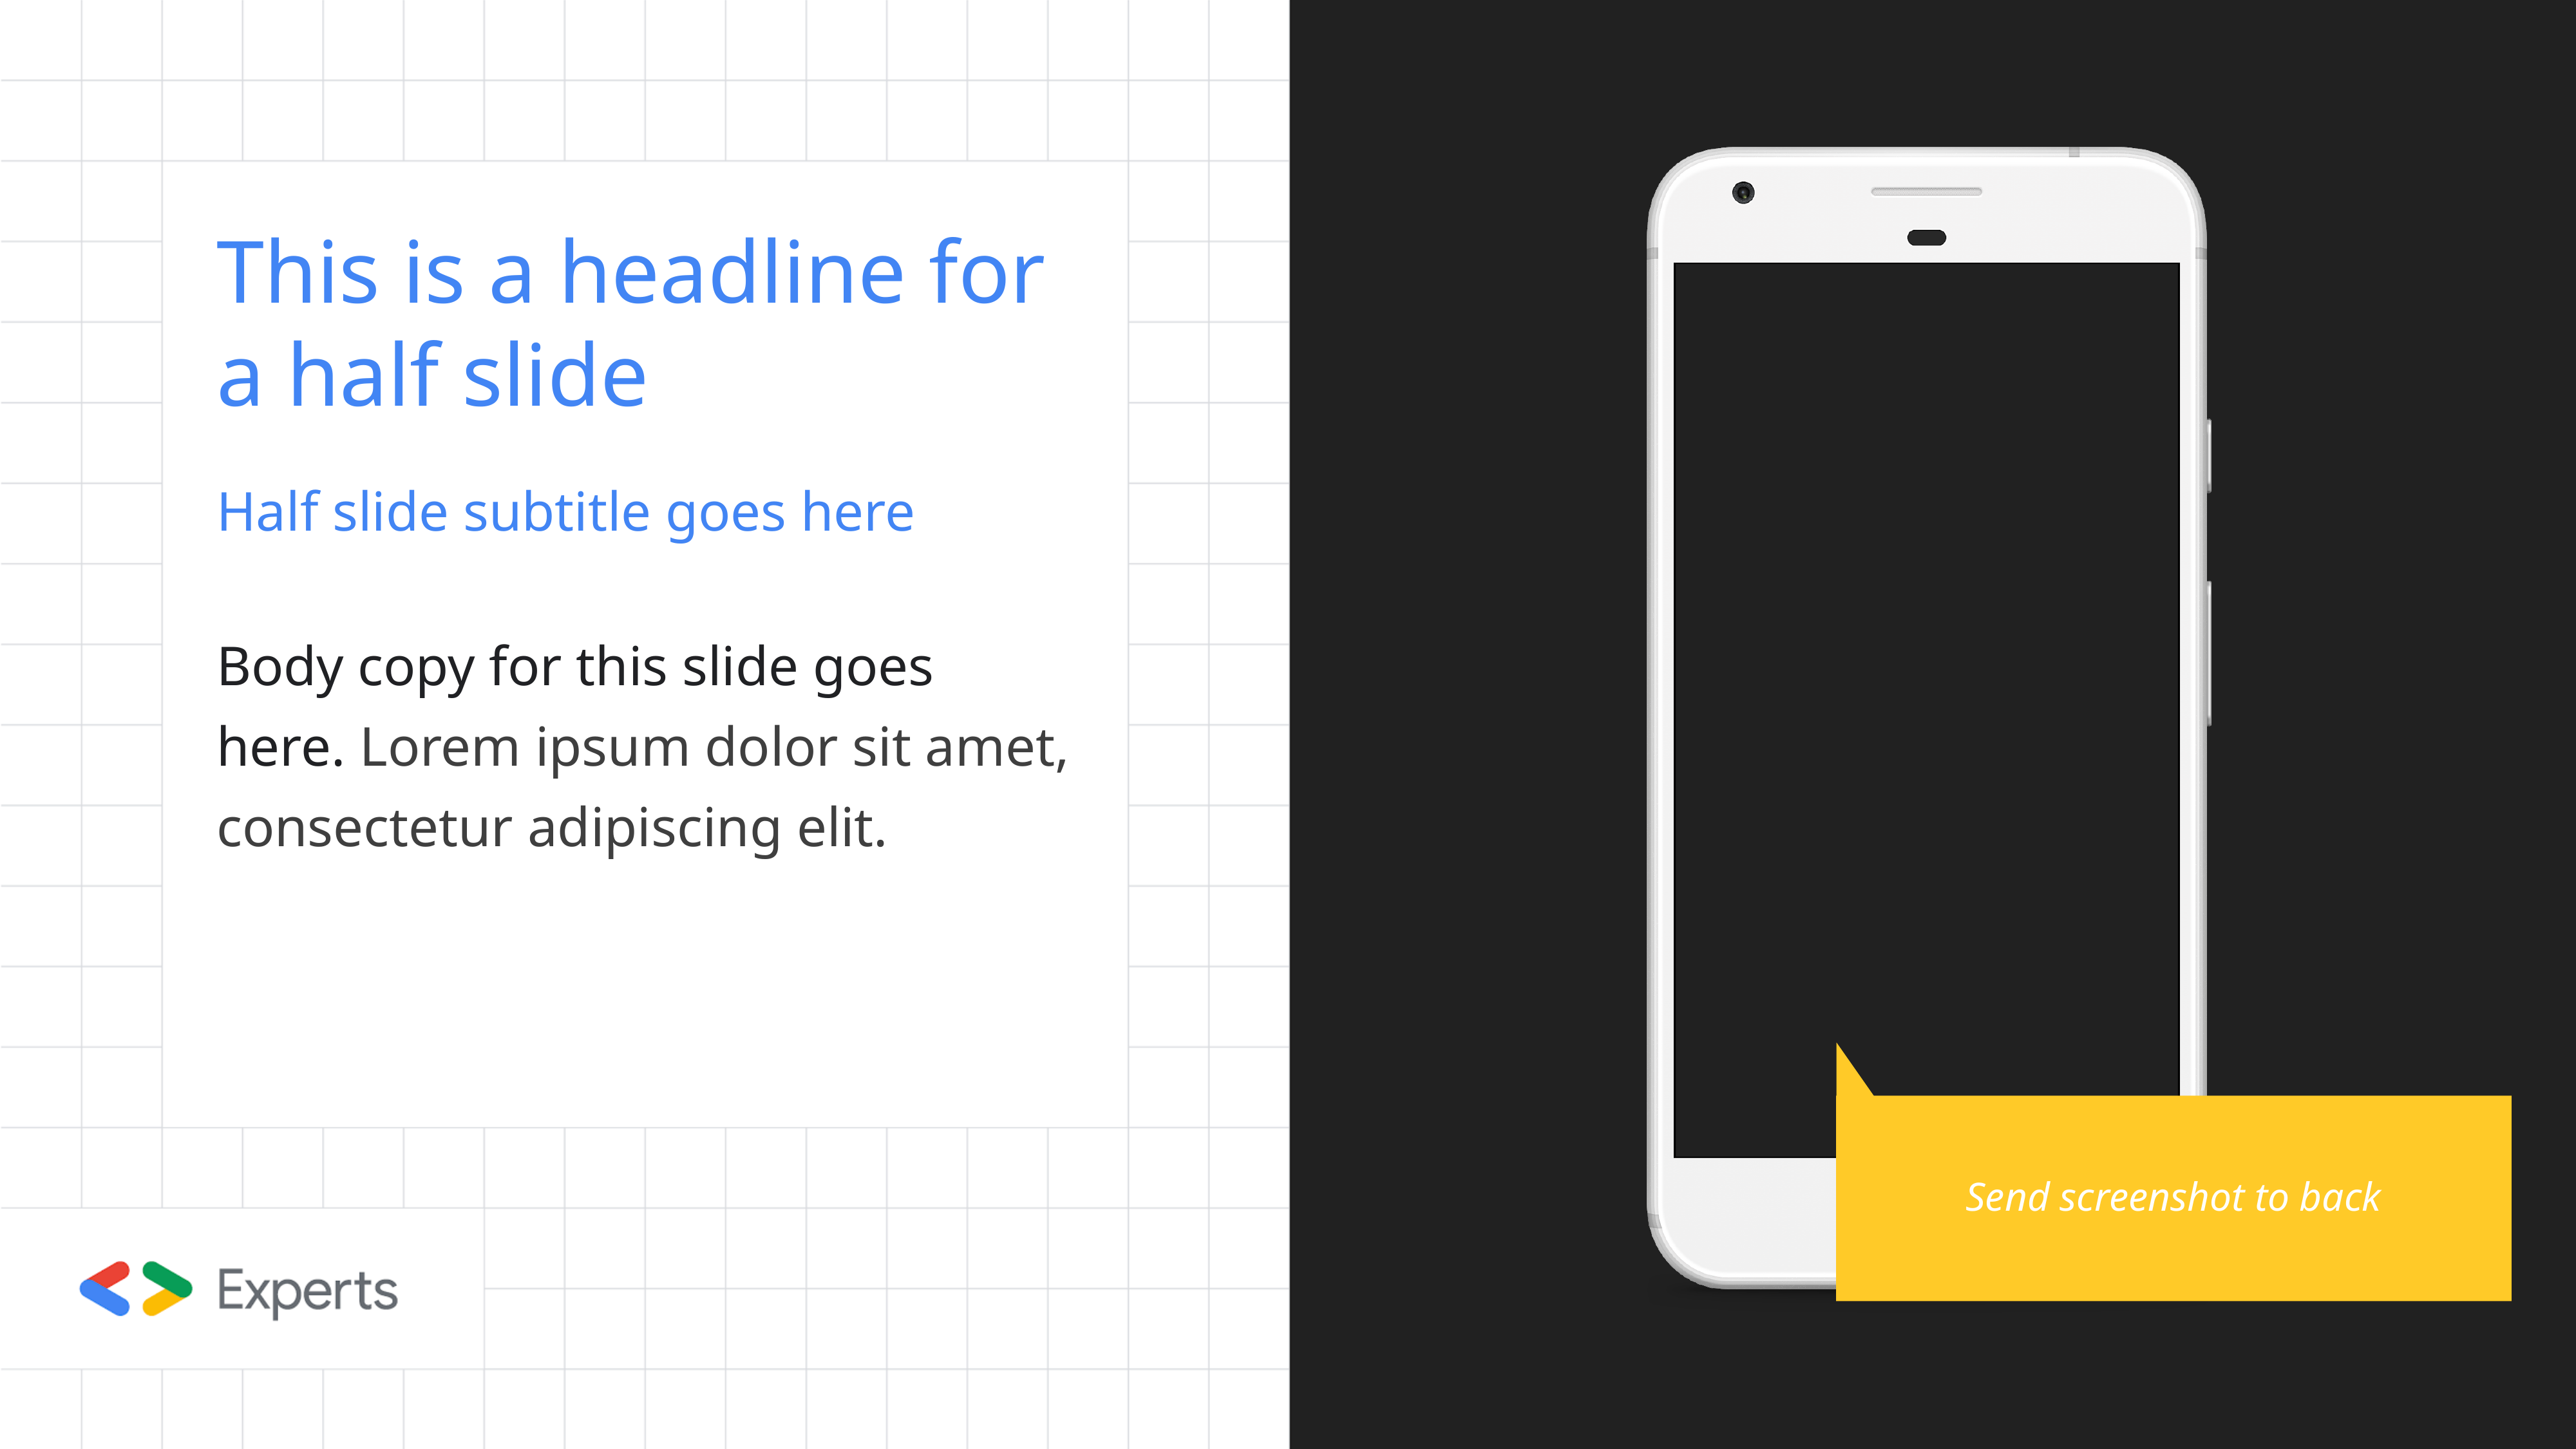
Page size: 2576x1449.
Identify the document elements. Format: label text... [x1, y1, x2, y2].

title This is a headline for a half slide [207, 207, 1088, 422]
picture [0, 0, 2576, 1449]
title Half slide subtitle goes here [207, 451, 1088, 562]
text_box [1835, 1042, 2512, 1302]
title Body copy for this slide goes here. Lorem ipsum dolor sit amet, consectetur adipiscing elit. [207, 606, 1088, 1055]
